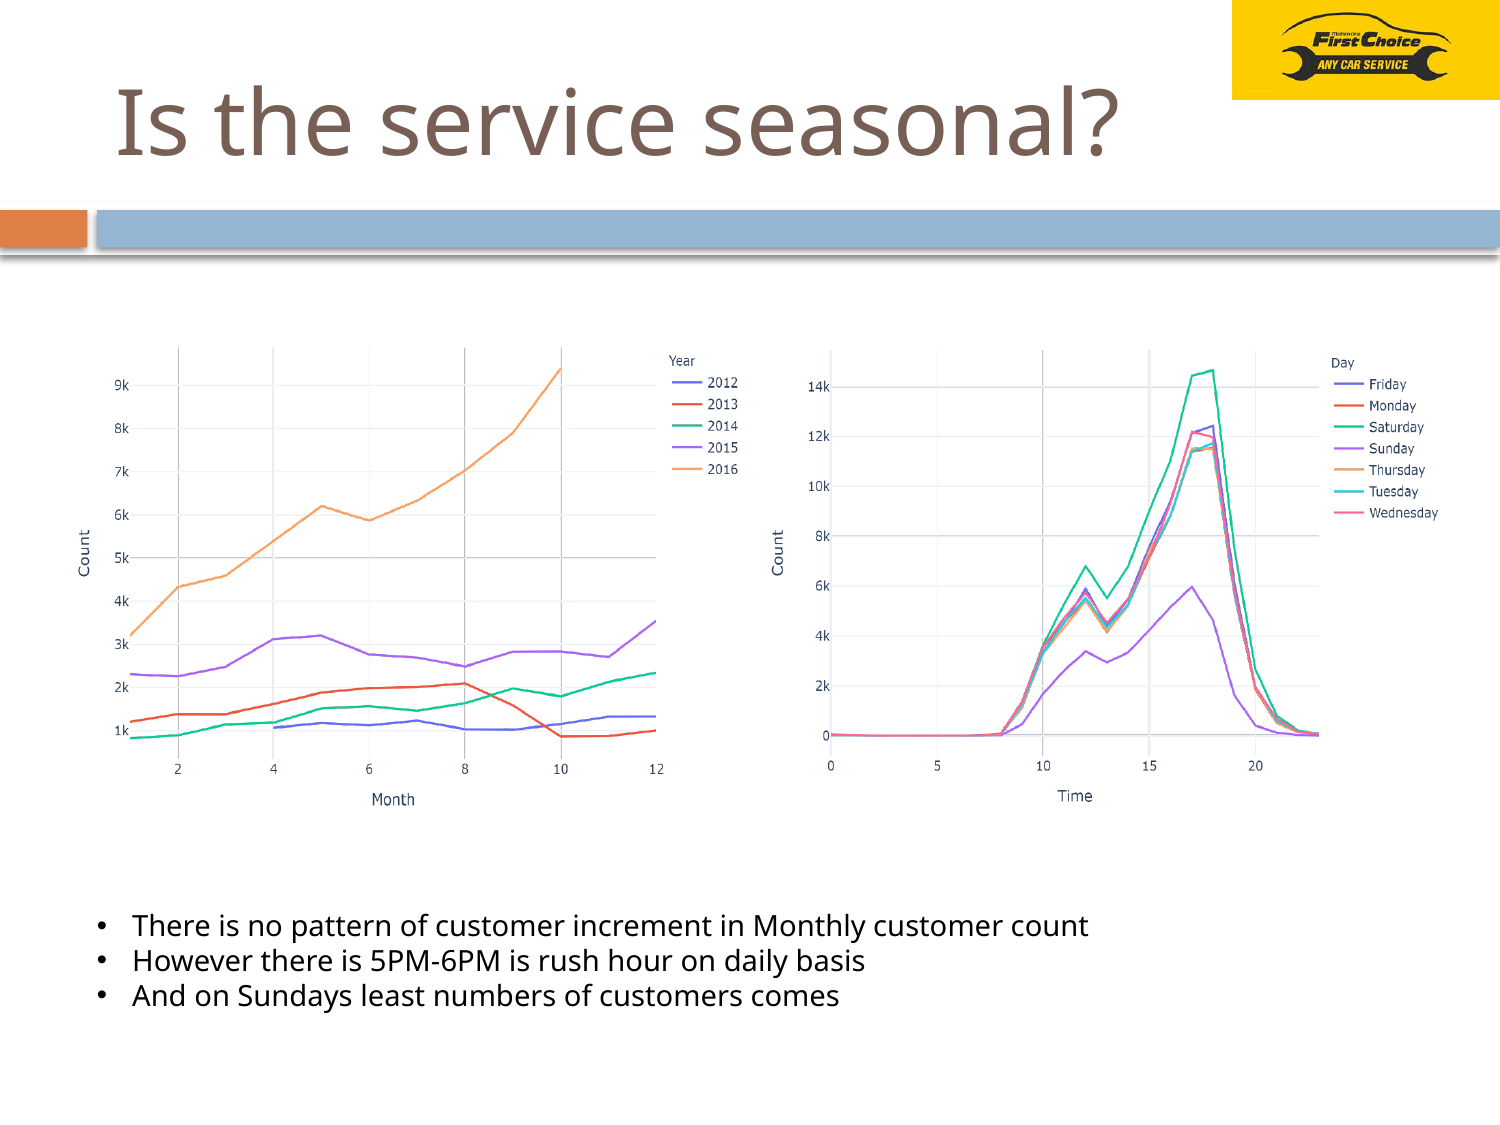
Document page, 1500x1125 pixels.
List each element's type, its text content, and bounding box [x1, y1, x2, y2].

title Is the service seasonal? [100, 37, 1438, 200]
picture [48, 278, 1456, 851]
picture [1231, 0, 1500, 101]
text_box There is no pattern of customer increment in Monthly customer count However there is 5PM-6PM is rush hour on daily basis And on Sundays least numbers of customers comes [82, 899, 1413, 1020]
